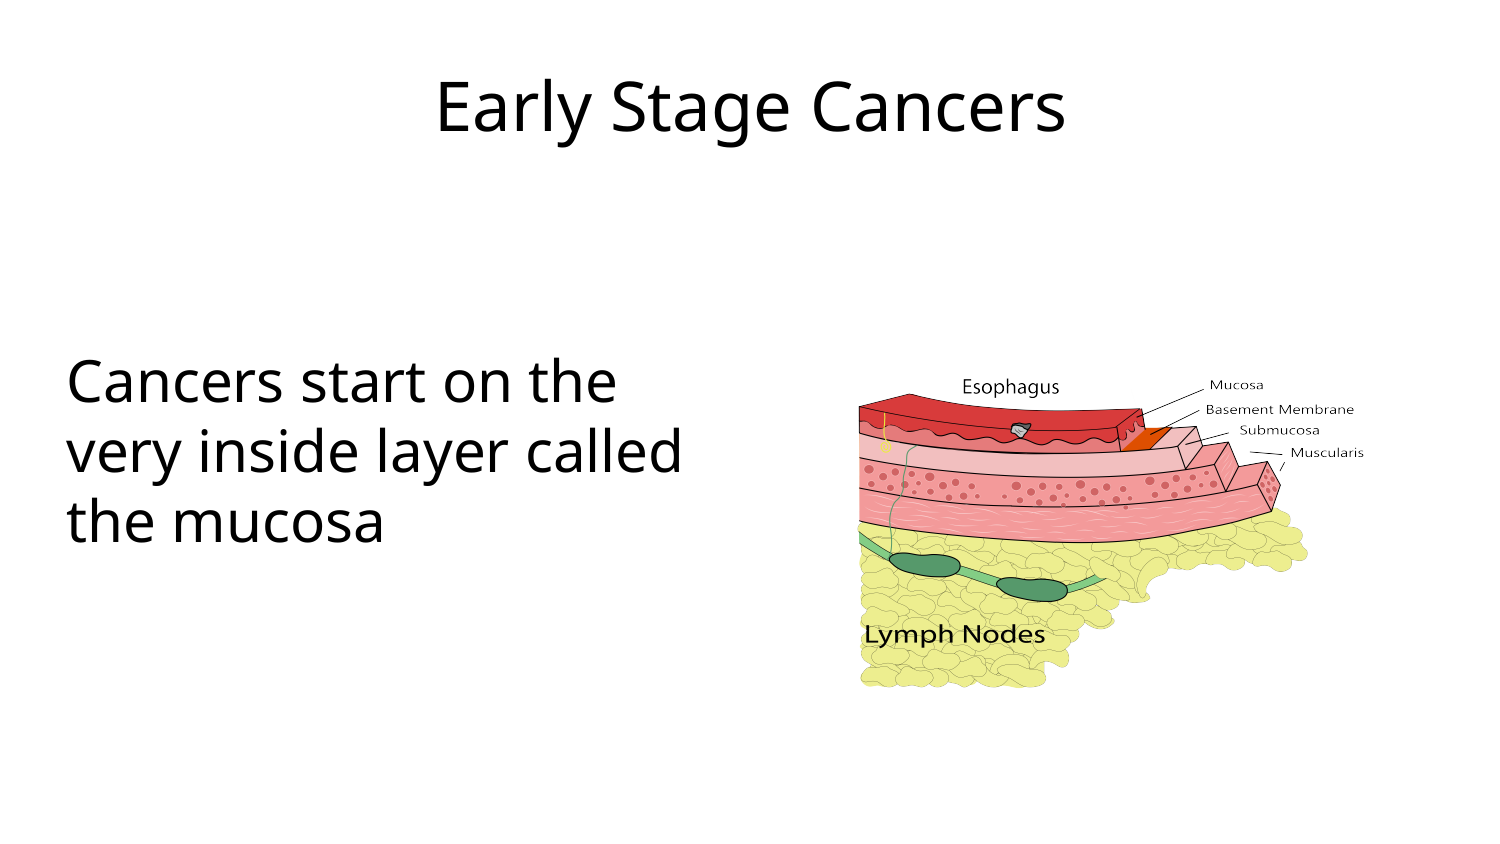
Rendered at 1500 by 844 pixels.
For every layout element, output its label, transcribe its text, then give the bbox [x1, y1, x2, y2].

picture [760, 308, 1449, 696]
title Early Stage Cancers [51, 33, 1451, 175]
list Cancers start on the very inside layer called the mucosa [51, 196, 738, 810]
